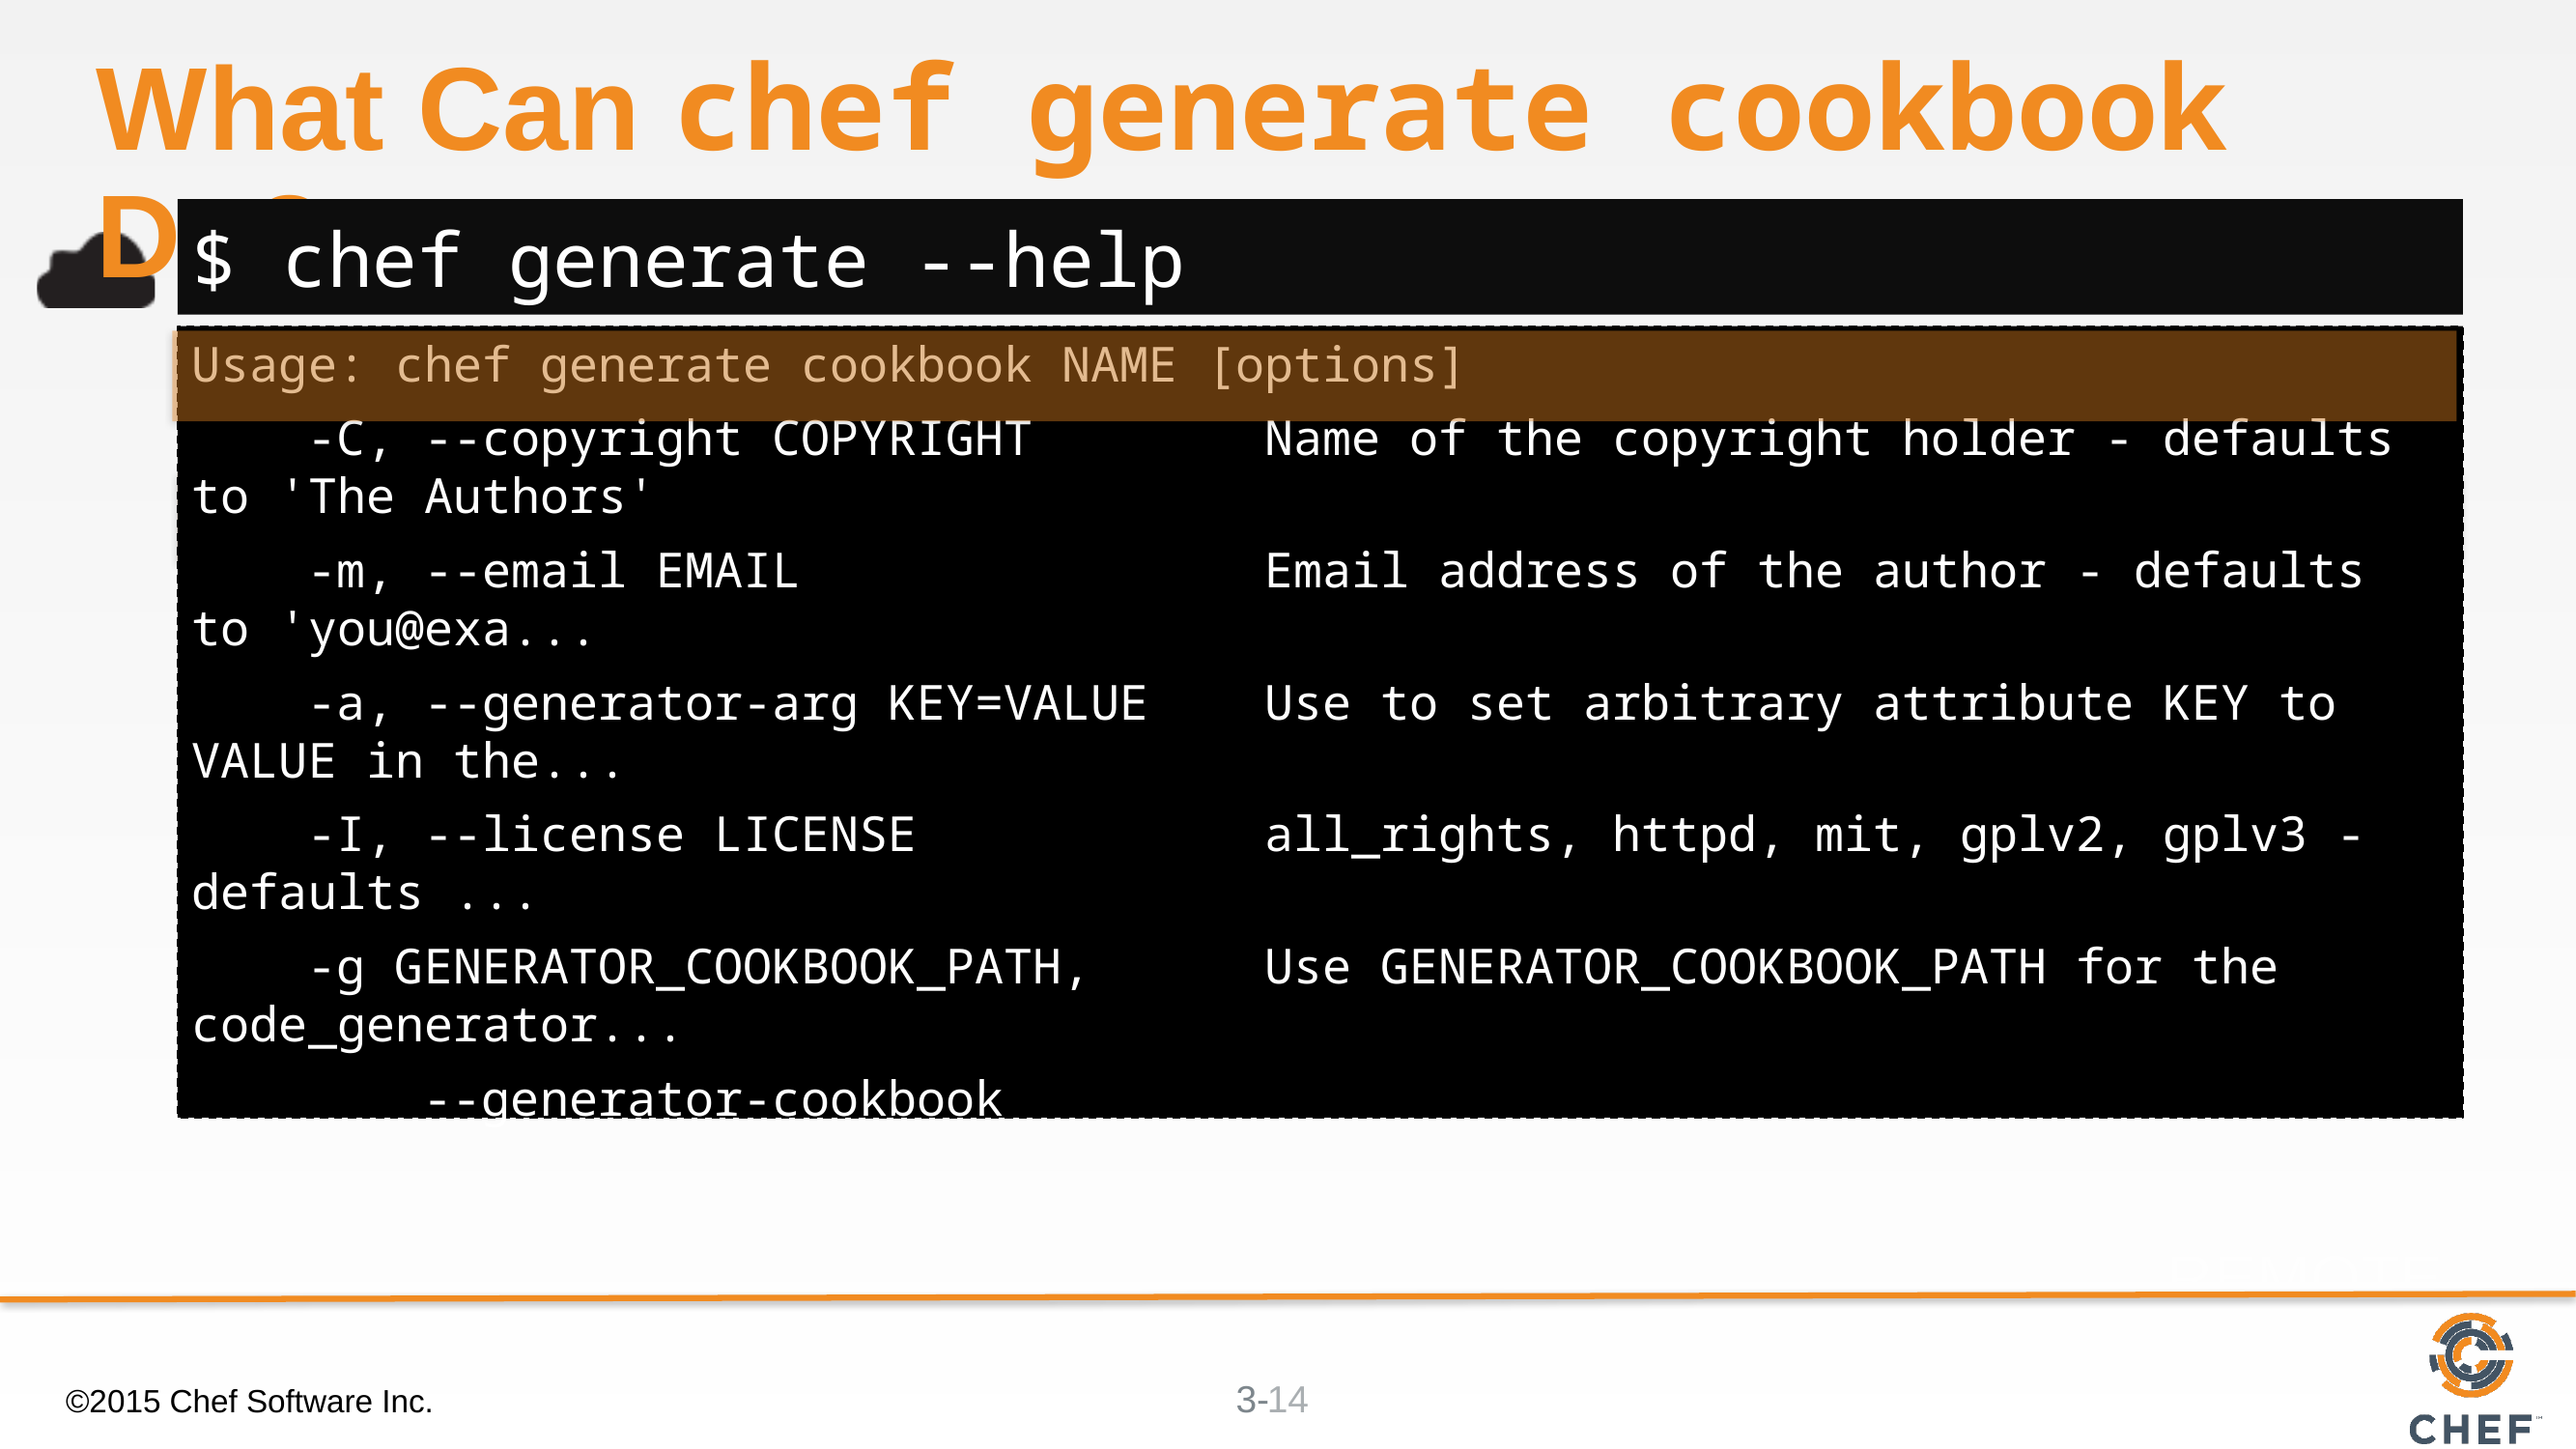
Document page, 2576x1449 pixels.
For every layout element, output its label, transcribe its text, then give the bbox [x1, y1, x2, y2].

footer ©2015 Chef Software Inc. [51, 1359, 952, 1440]
list Usage: chef generate cookbook NAME [options] -C, --copyright COPYRIGHT Name of the copyright holder - defaults to 'The Authors' -m, --email EMAIL Email address of the author - defaults to 'you@exa... -a, --generator-arg KEY=VALUE Use to set arbitrary attribute KEY to VALUE in the... -I, --license LICENSE all_rights, httpd, mit, gplv2, gplv3 - defaults ... -g GENERATOR_COOKBOOK_PATH, Use GENERATOR_COOKBOOK_PATH for the code_generator... --generator-cookbook [177, 426, 2464, 1119]
title What Can chef generate cookbook Do? [96, 48, 2463, 180]
list Usage: chef generate cookbook NAME [options] -C, --copyright COPYRIGHT Name of the copyright holder - defaults to 'The Authors' -m, --email EMAIL Email address of the author - defaults to 'you@exa... -a, --generator-arg KEY=VALUE Use to set arbitrary attribute KEY to VALUE in the... -I, --license LICENSE all_rights, httpd, mit, gplv2, gplv3 - defaults ... -g GENERATOR_COOKBOOK_PATH, Use GENERATOR_COOKBOOK_PATH for the code_generator... --generator-cookbook [177, 326, 2464, 335]
list $ chef generate --help [177, 199, 2463, 315]
text_box [172, 330, 2457, 422]
slide_number 14 [998, 1359, 1578, 1437]
picture [2399, 1297, 2550, 1449]
